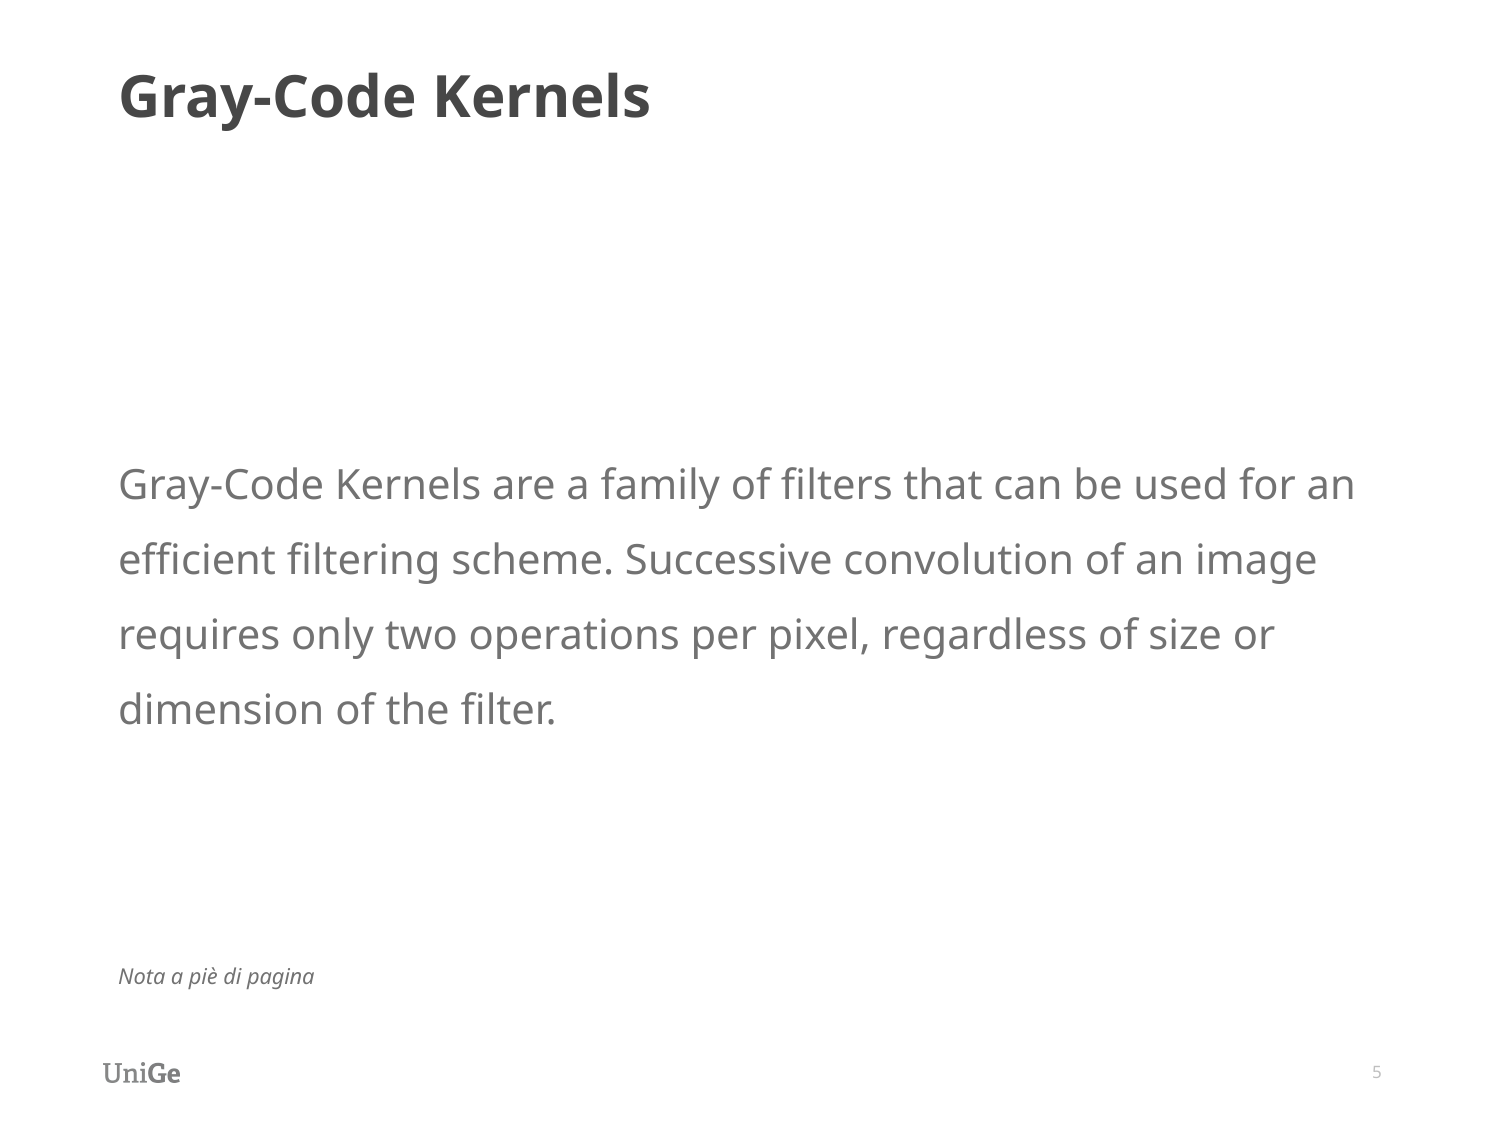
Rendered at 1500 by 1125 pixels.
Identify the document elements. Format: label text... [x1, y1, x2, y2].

list Nota a piè di pagina [103, 942, 1397, 1014]
title Gray-Code Kernels [103, 59, 1397, 222]
slide_number 5 [1059, 1042, 1397, 1103]
list Gray-Code Kernels are a family of filters that can be used for an efficient filtering scheme. Successive convolution of an image requires only two operations per pixel, regardless of size or dimension of the filter. [103, 251, 1397, 914]
